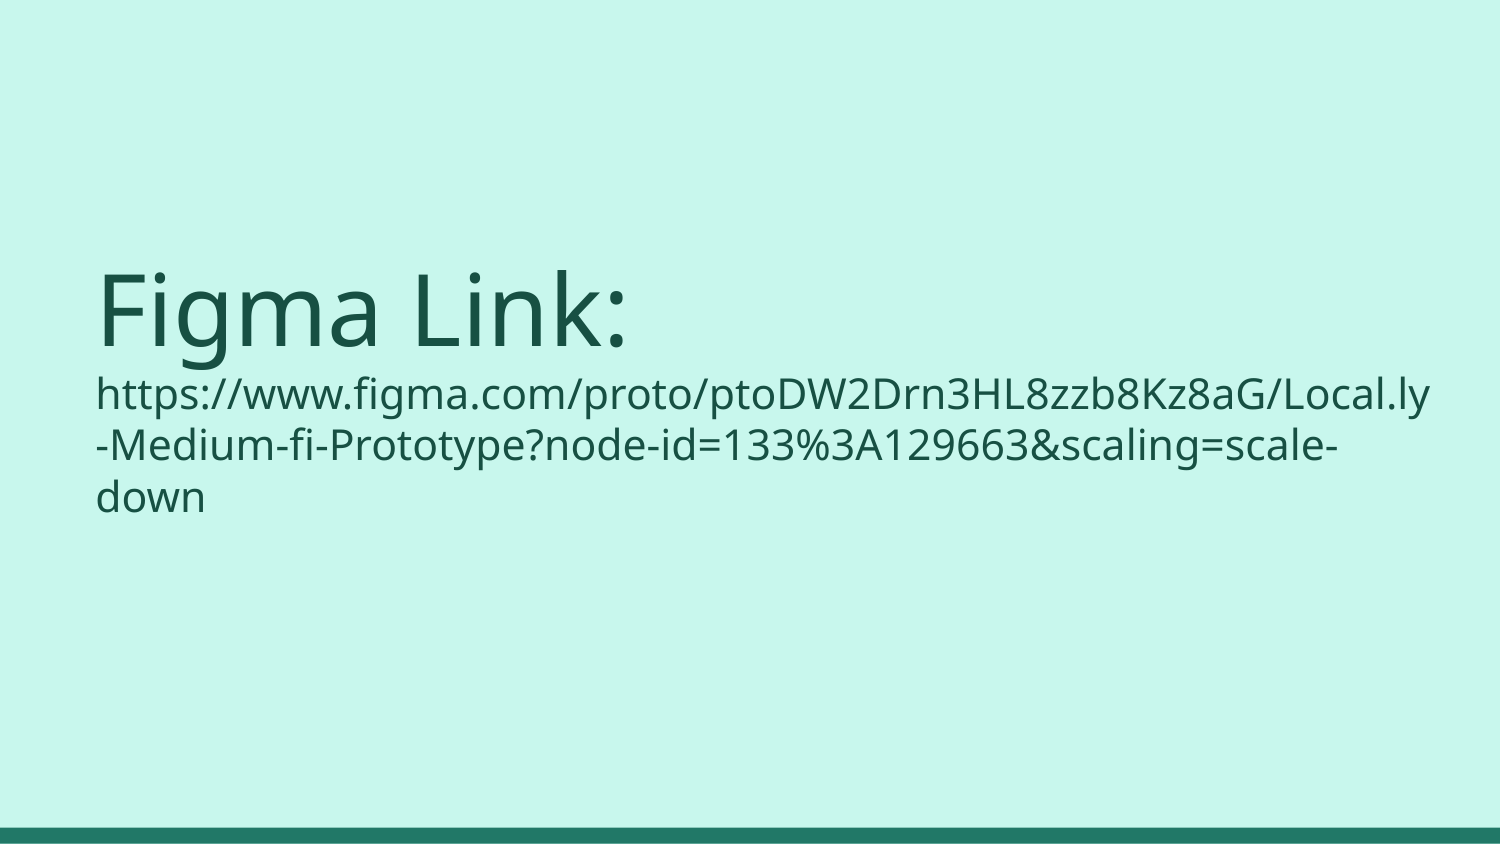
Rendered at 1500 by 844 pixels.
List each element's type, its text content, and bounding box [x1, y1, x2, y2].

title Figma Link: https://www.figma.com/proto/ptoDW2Drn3HL8zzb8Kz8aG/Local.ly-Medium-fi-Prototype?node-id=133%3A129663&scaling=scale-down [80, 73, 1454, 745]
